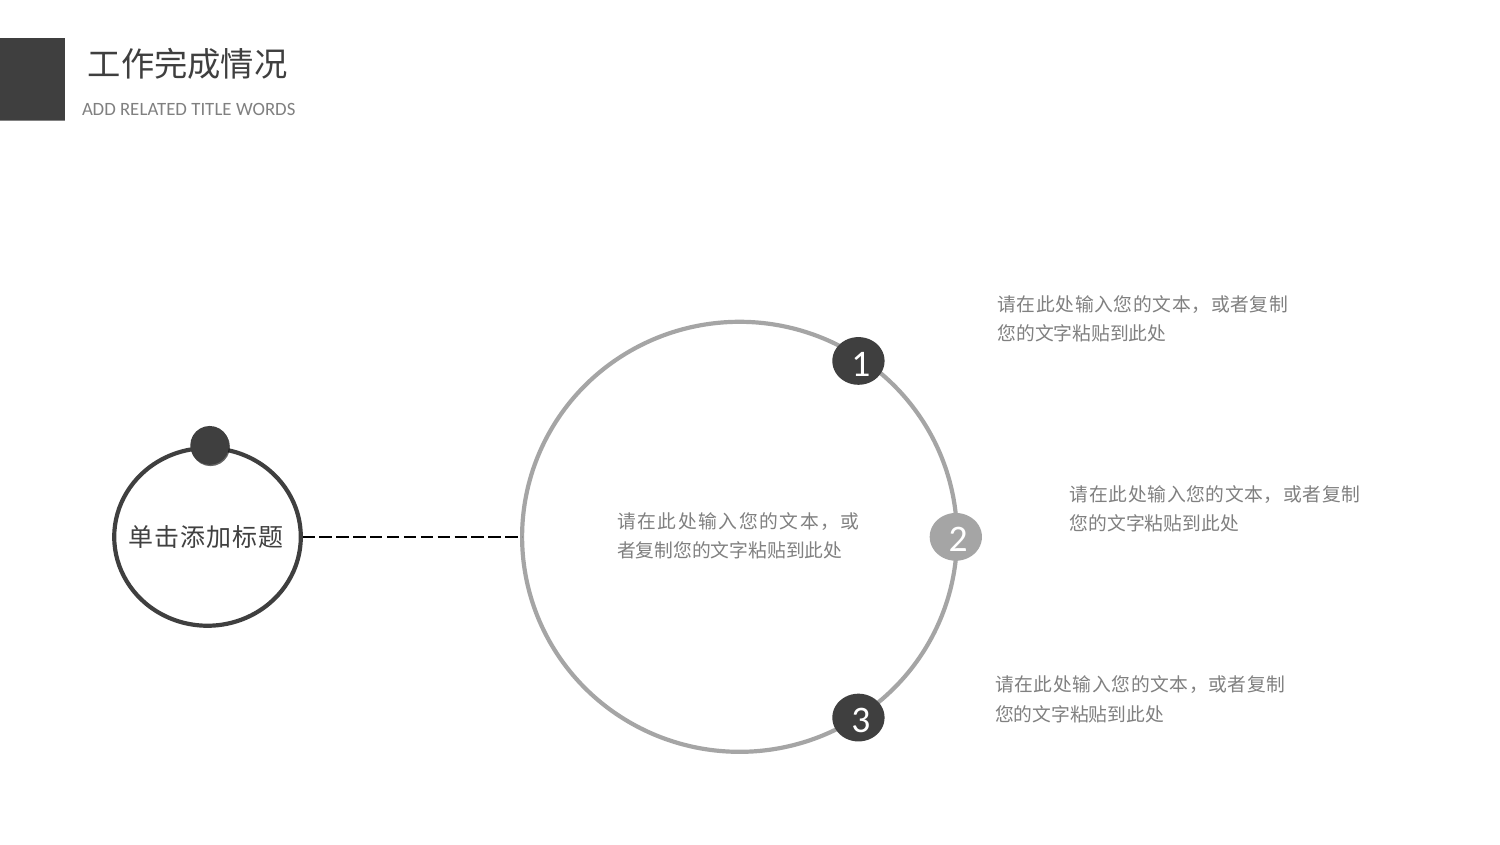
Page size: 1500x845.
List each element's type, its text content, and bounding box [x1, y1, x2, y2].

text_box 2 [962, 511, 985, 563]
text_box 请在此处输入您的文本，或者复制您的文字粘贴到此处 [1058, 470, 1372, 541]
text_box 请在此处输入您的文本，或者复制您的文字粘贴到此处 [983, 660, 1297, 731]
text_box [521, 321, 958, 753]
text_box [188, 423, 232, 446]
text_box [111, 447, 302, 626]
text_box 请在此处输入您的文本，或者复制您的文字粘贴到此处 [986, 280, 1300, 350]
